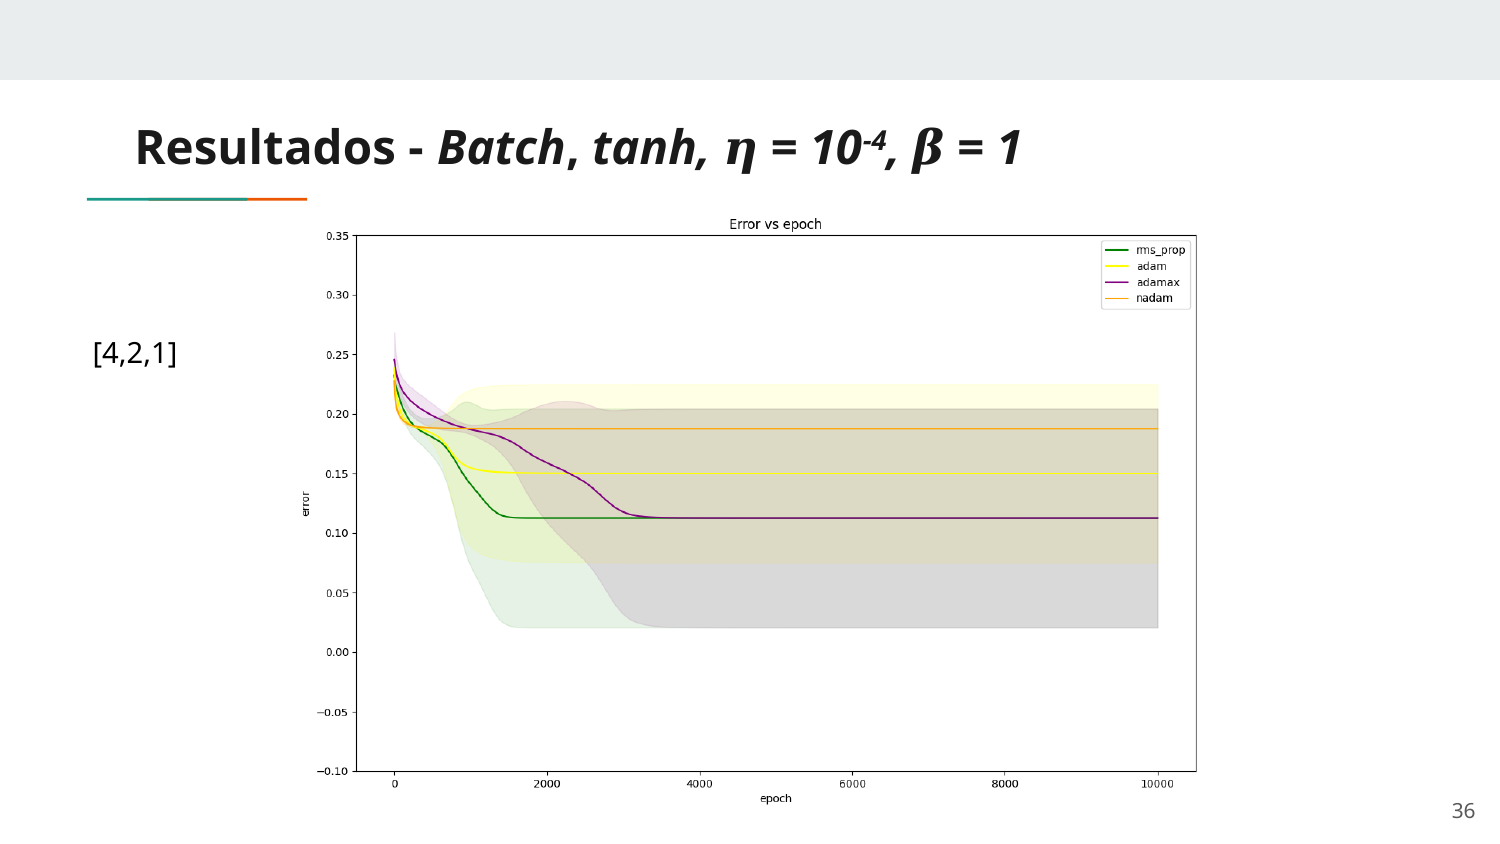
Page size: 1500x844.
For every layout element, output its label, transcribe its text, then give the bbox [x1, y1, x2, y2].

text_box [4,2,1] [77, 319, 255, 385]
picture [283, 210, 1217, 815]
slide_number ‹#› [1400, 779, 1491, 844]
title Resultados - Batch, tanh, 𝜼 = 10-4, 𝜷 = 1 [119, 101, 1381, 190]
